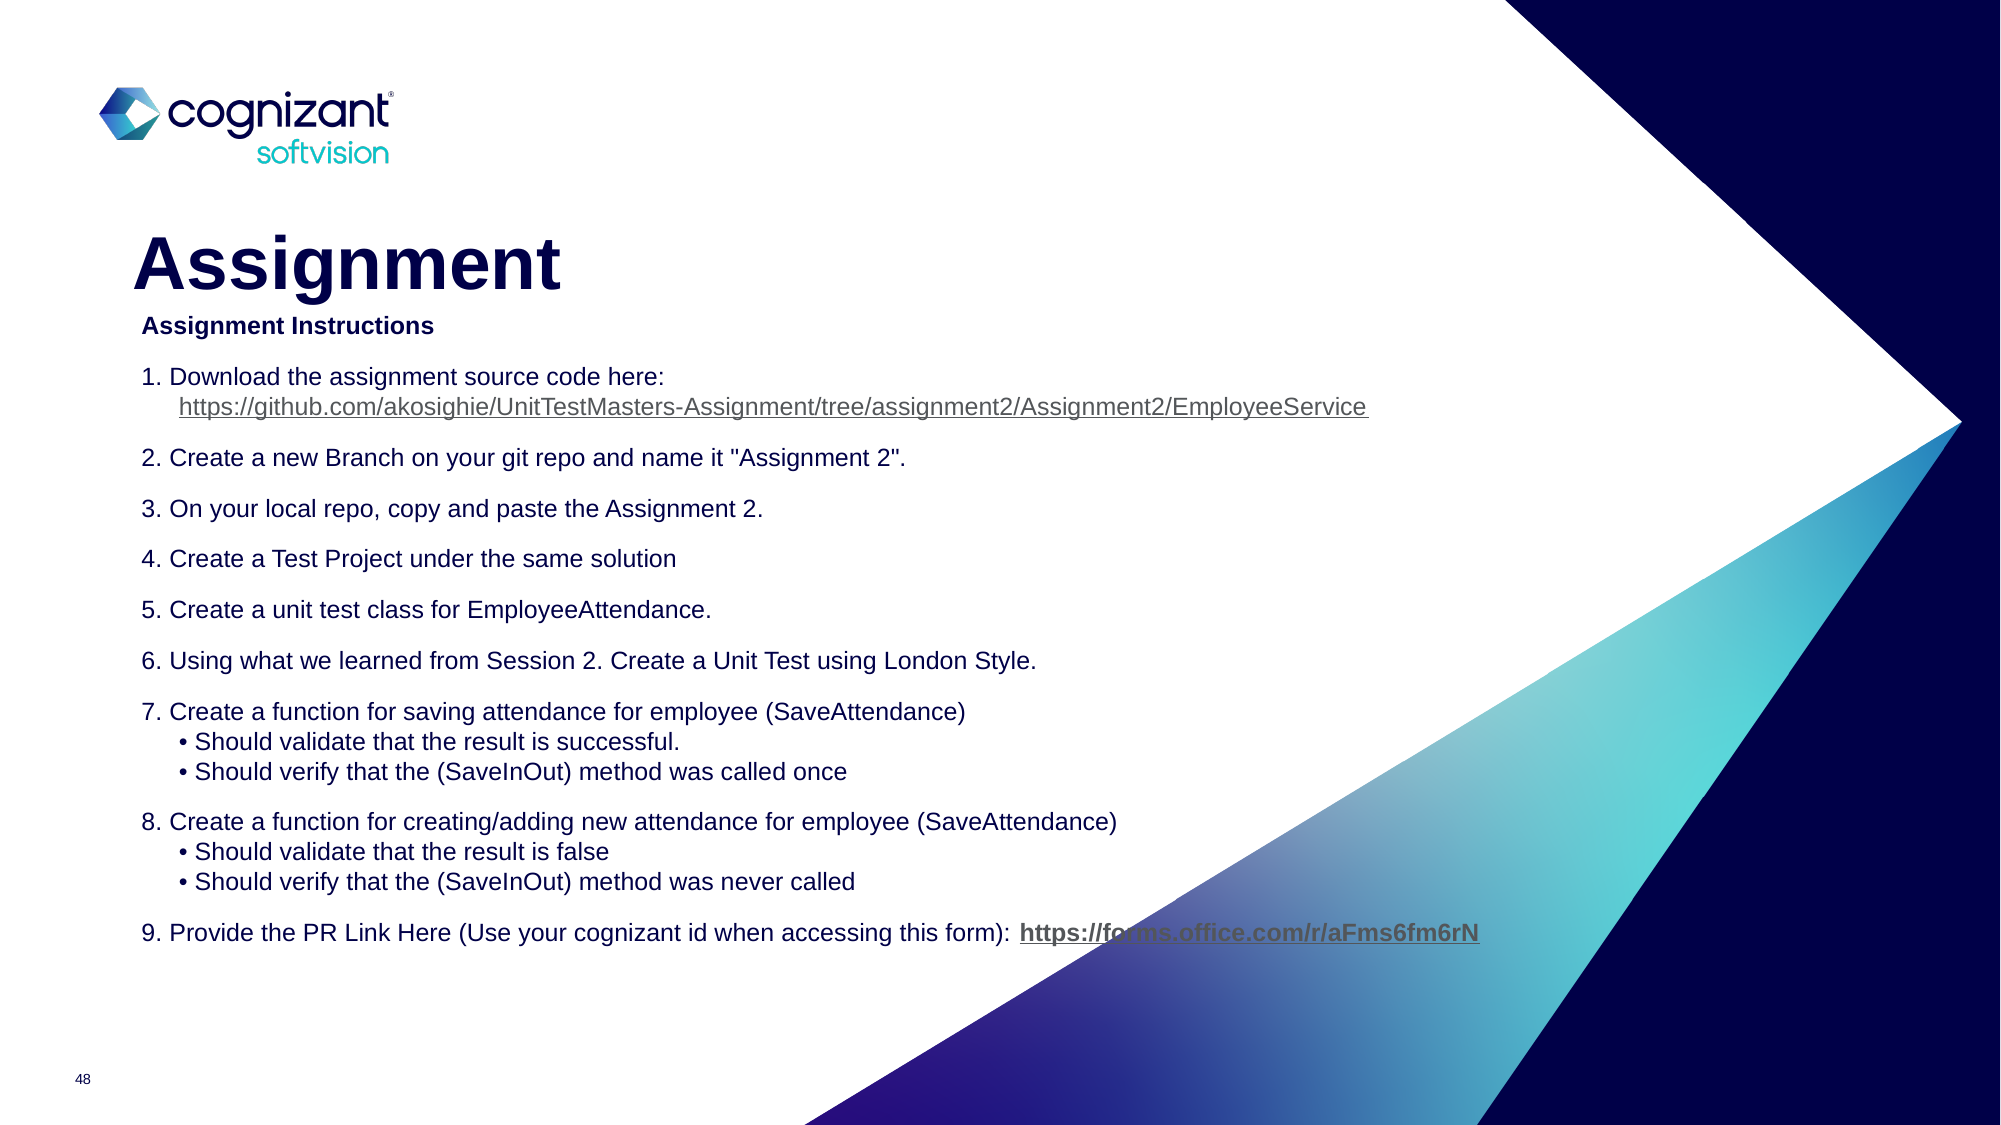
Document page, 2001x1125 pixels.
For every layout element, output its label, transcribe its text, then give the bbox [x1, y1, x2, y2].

picture [804, 0, 2001, 1125]
list Assignment Instructions 1. Download the assignment source code here: https://github.com/akosighie/UnitTestMasters-Assignment/tree/assignment2/Assignment2/EmployeeService 2. Create a new Branch on your git repo and name it "Assignment 2". 3. On your local repo, copy and paste the Assignment 2. 4. Create a Test Project under the same solution 5. Create a unit test class for EmployeeAttendance. 6. Using what we learned from Session 2. Create a Unit Test using London Style. 7. Create a function for saving attendance for employee (SaveAttendance) • Should validate that the result is successful. • Should verify that the (SaveInOut) method was called once 8. Create a function for creating/adding new attendance for employee (SaveAttendance) • Should validate that the result is false • Should verify that the (SaveInOut) method was never called 9. Provide the PR Link Here (Use your cognizant id when accessing this form): https://forms.office.com/r/aFms6fm6rN [103, 309, 1608, 1034]
slide_number 48 [75, 1037, 133, 1088]
title Assignment [132, 214, 1126, 306]
picture [77, 62, 417, 188]
